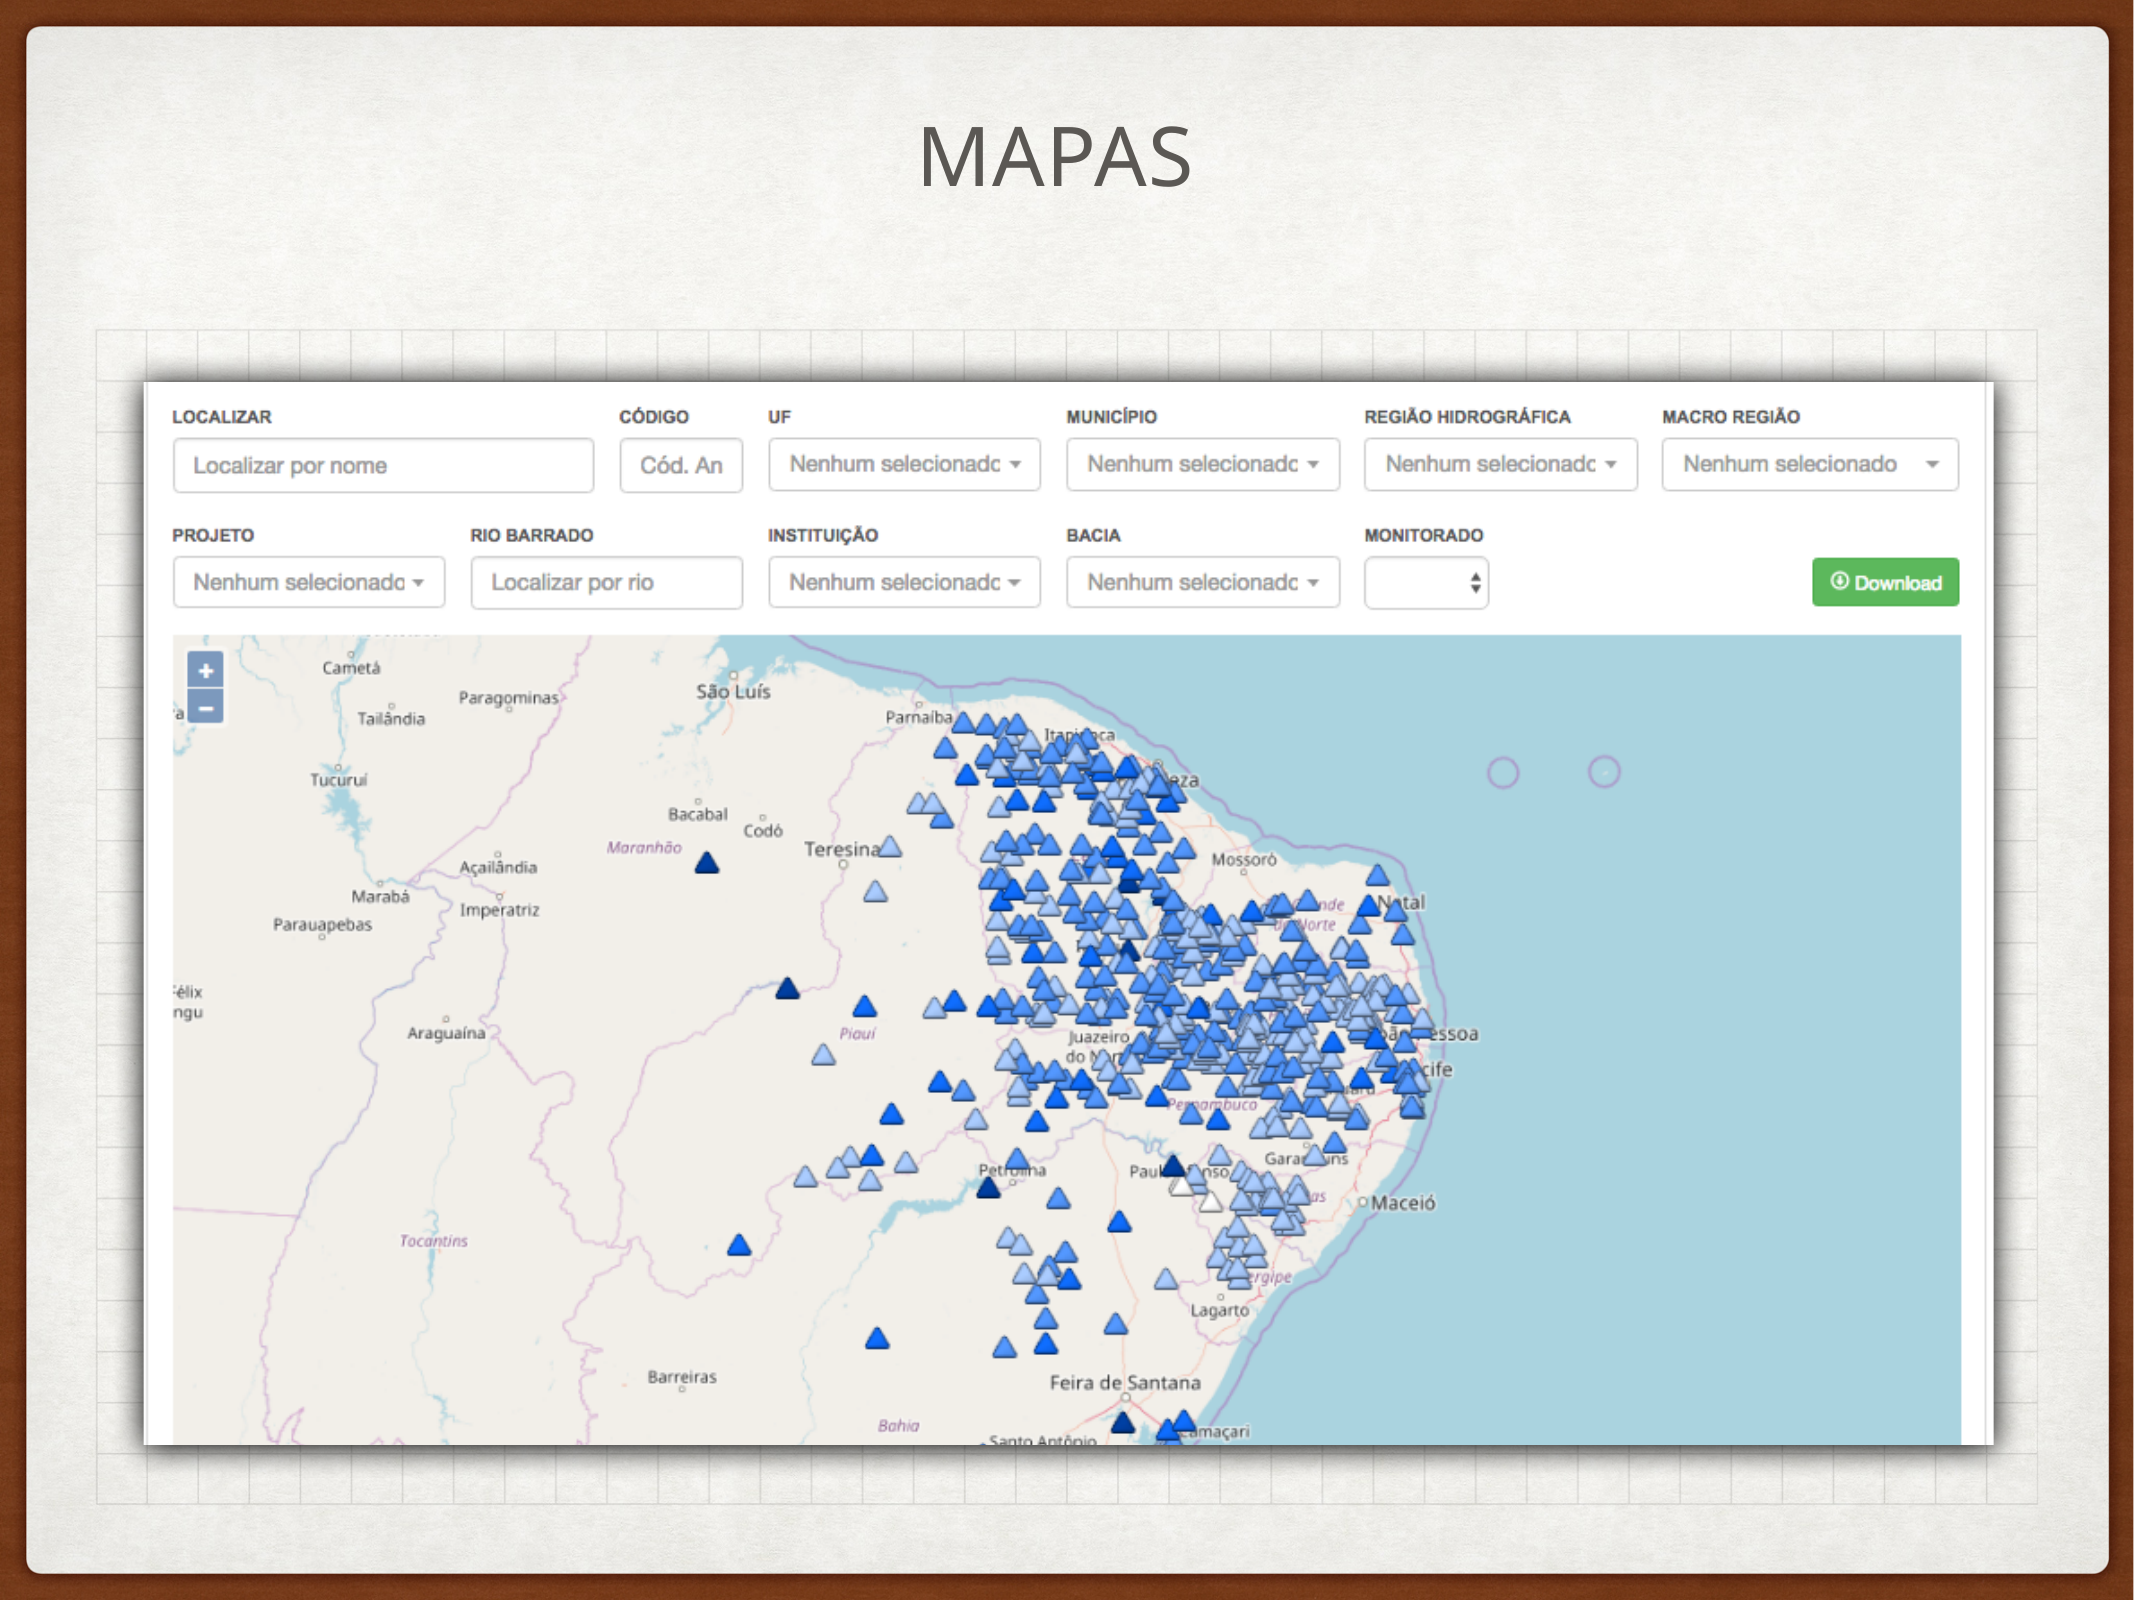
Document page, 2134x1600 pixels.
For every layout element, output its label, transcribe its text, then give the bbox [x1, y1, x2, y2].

picture [0, 0, 2134, 1600]
title MAPAS [109, 95, 2024, 220]
